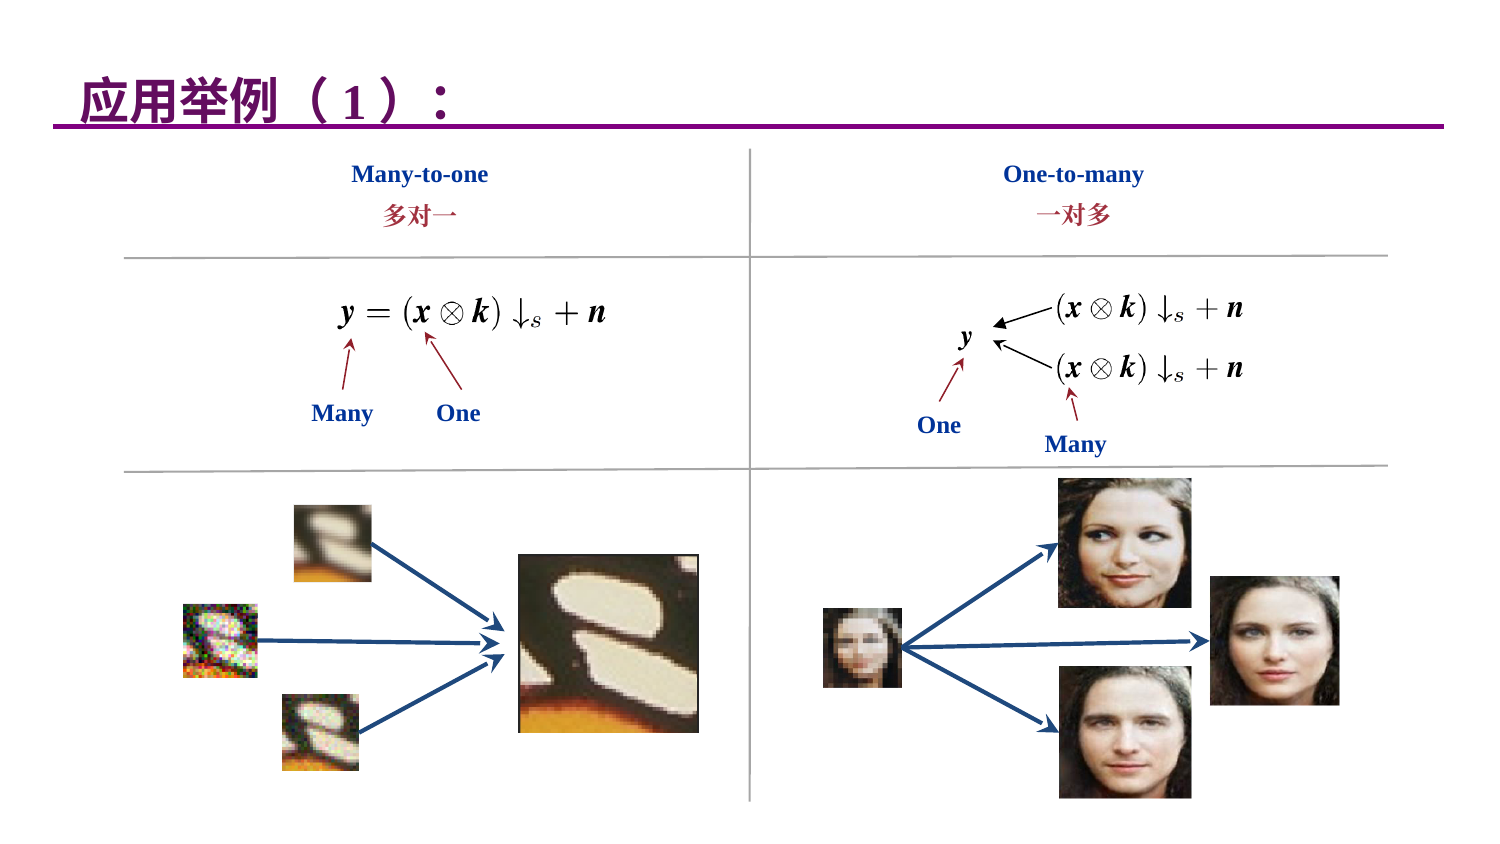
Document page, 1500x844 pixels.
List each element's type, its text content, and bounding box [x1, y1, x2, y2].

text_box Many-to-one 多对一 [336, 150, 504, 238]
picture [952, 326, 979, 355]
picture [293, 504, 372, 583]
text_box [992, 307, 1053, 328]
text_box Many [1029, 420, 1126, 466]
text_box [256, 640, 500, 644]
text_box One [421, 389, 502, 435]
picture [1209, 576, 1340, 706]
picture [1051, 288, 1247, 328]
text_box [424, 331, 462, 390]
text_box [342, 337, 352, 390]
picture [182, 602, 258, 678]
picture [334, 295, 609, 332]
picture [822, 607, 901, 688]
picture [1051, 348, 1247, 388]
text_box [992, 340, 1053, 369]
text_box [939, 357, 964, 402]
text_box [358, 653, 505, 733]
text_box 应用举例（1）： [64, 31, 1247, 137]
picture [1058, 477, 1192, 608]
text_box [901, 647, 1060, 733]
picture [517, 553, 700, 733]
picture [282, 694, 360, 771]
text_box One [901, 401, 977, 447]
text_box Many [296, 389, 389, 435]
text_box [371, 543, 505, 632]
text_box One-to-many 一对多 [988, 149, 1160, 237]
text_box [901, 542, 1059, 640]
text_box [901, 640, 1210, 648]
picture [1058, 666, 1193, 799]
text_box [1068, 386, 1078, 421]
